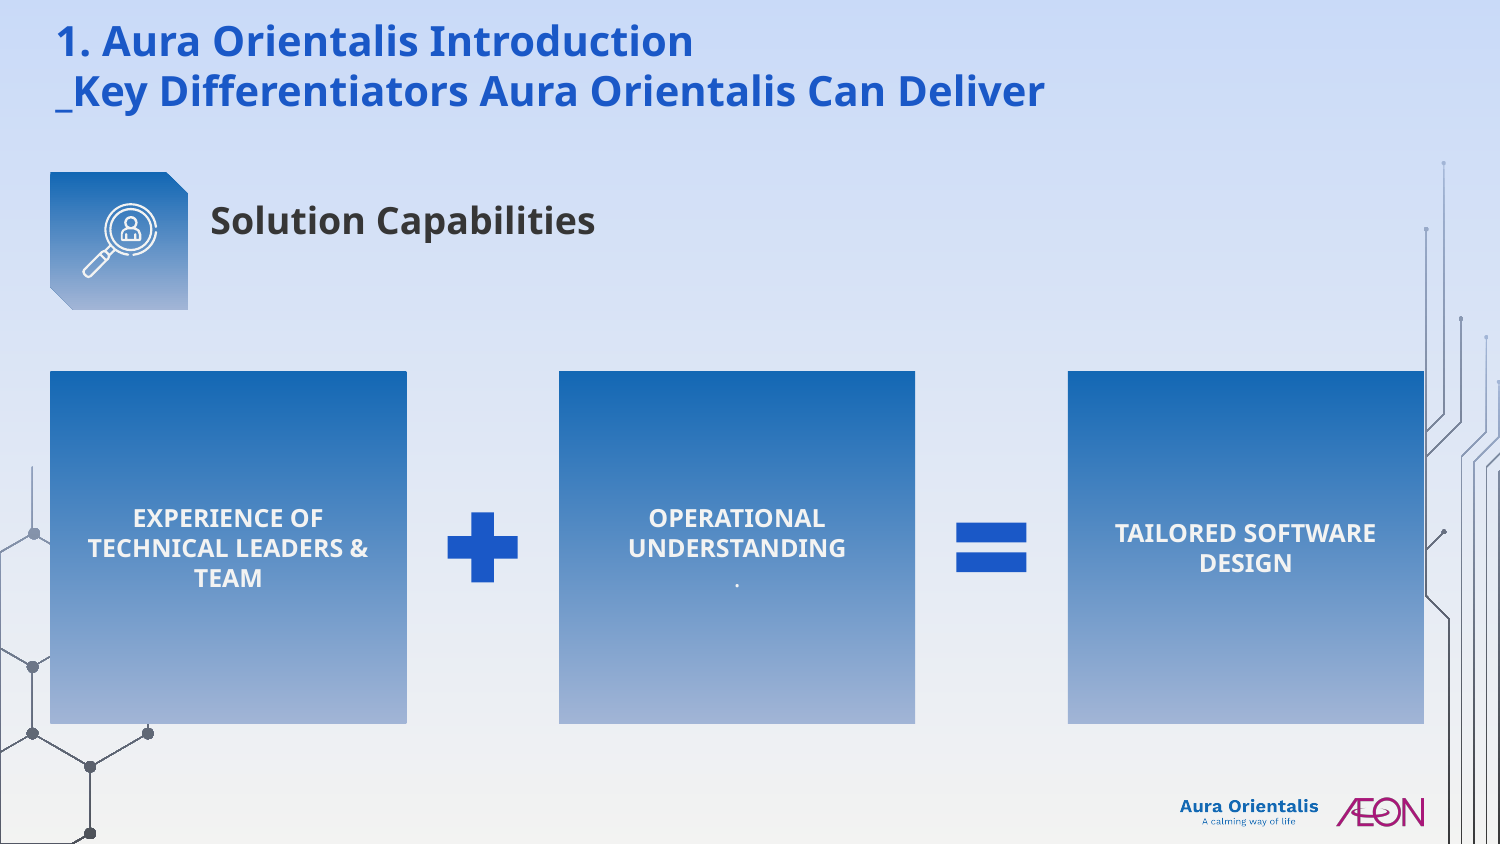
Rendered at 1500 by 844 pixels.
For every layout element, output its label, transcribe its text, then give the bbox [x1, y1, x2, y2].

text_box [954, 550, 1029, 574]
text_box [954, 520, 1029, 545]
text_box Experience of Technical Leaders & Team [50, 371, 407, 724]
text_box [81, 202, 158, 279]
text_box [50, 171, 189, 310]
picture [1162, 797, 1424, 827]
text_box Solution Capabilities [195, 171, 698, 267]
title 1. Aura Orientalis Introduction _Key Differentiators Aura Orientalis Can Deliver [40, 31, 1305, 99]
text_box Operational Understanding . [559, 371, 916, 724]
text_box [446, 510, 520, 585]
text_box Tailored Software Design [1067, 371, 1424, 724]
